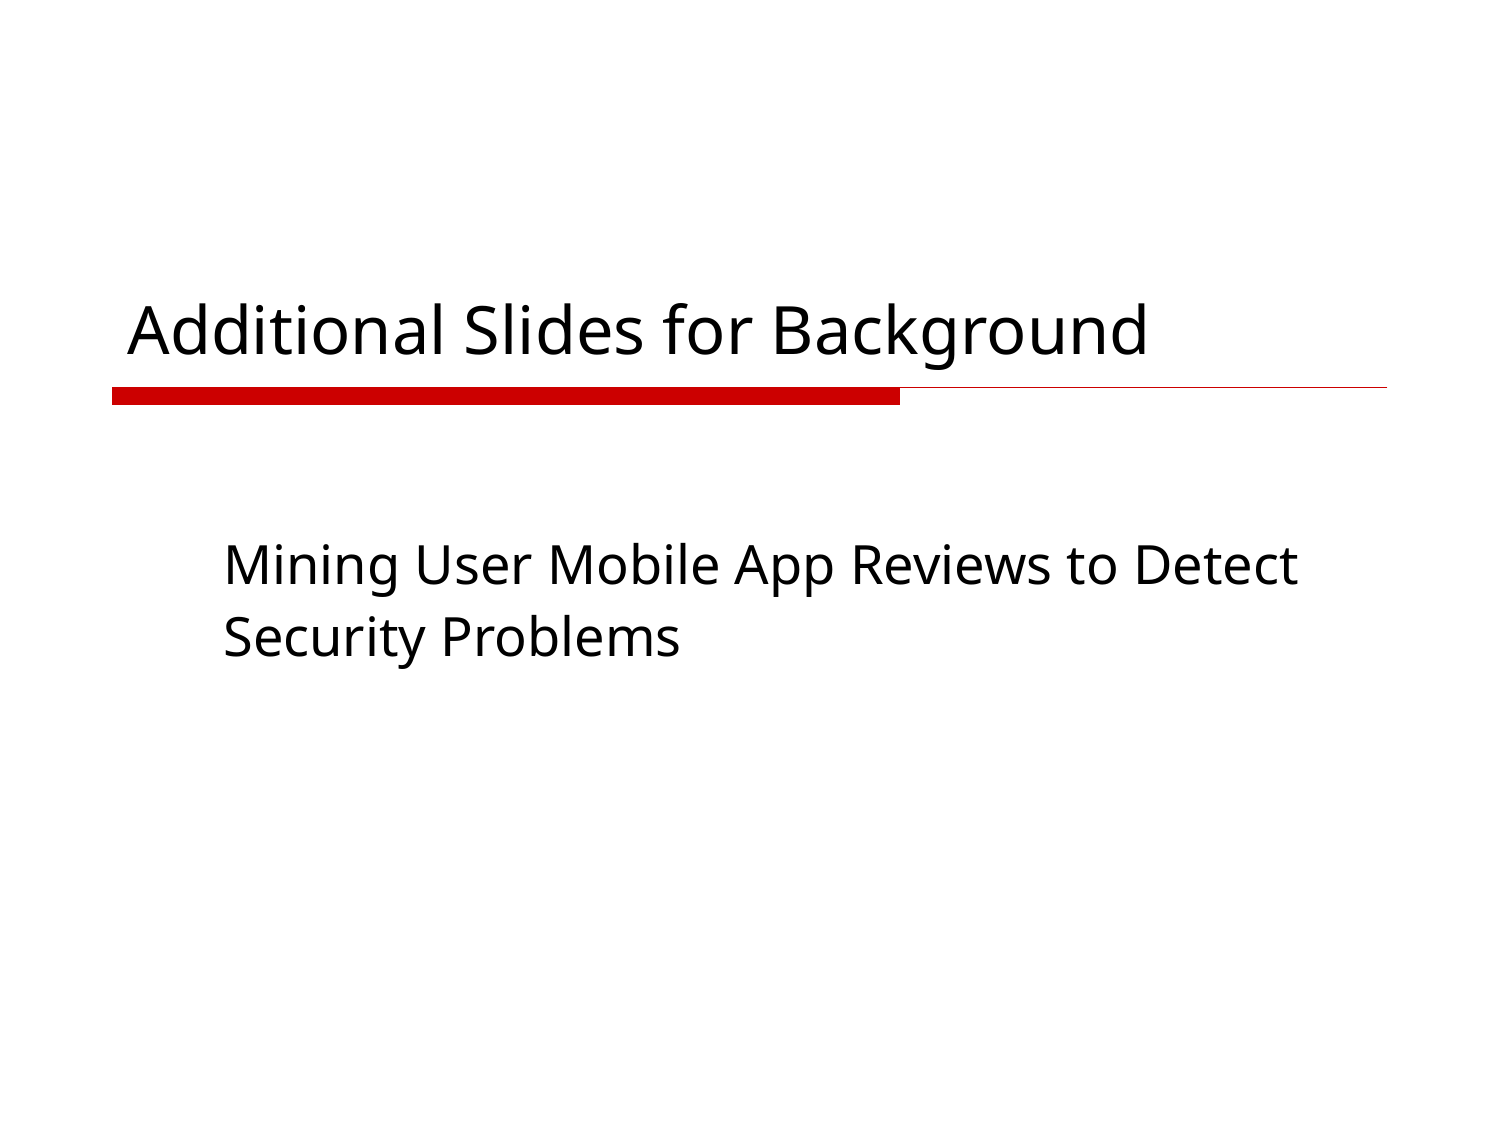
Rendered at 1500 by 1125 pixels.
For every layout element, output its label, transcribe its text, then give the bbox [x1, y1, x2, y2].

title Additional Slides for Background [112, 149, 1388, 376]
subtitle Mining User Mobile App Reviews to Detect Security Problems [208, 516, 1359, 780]
